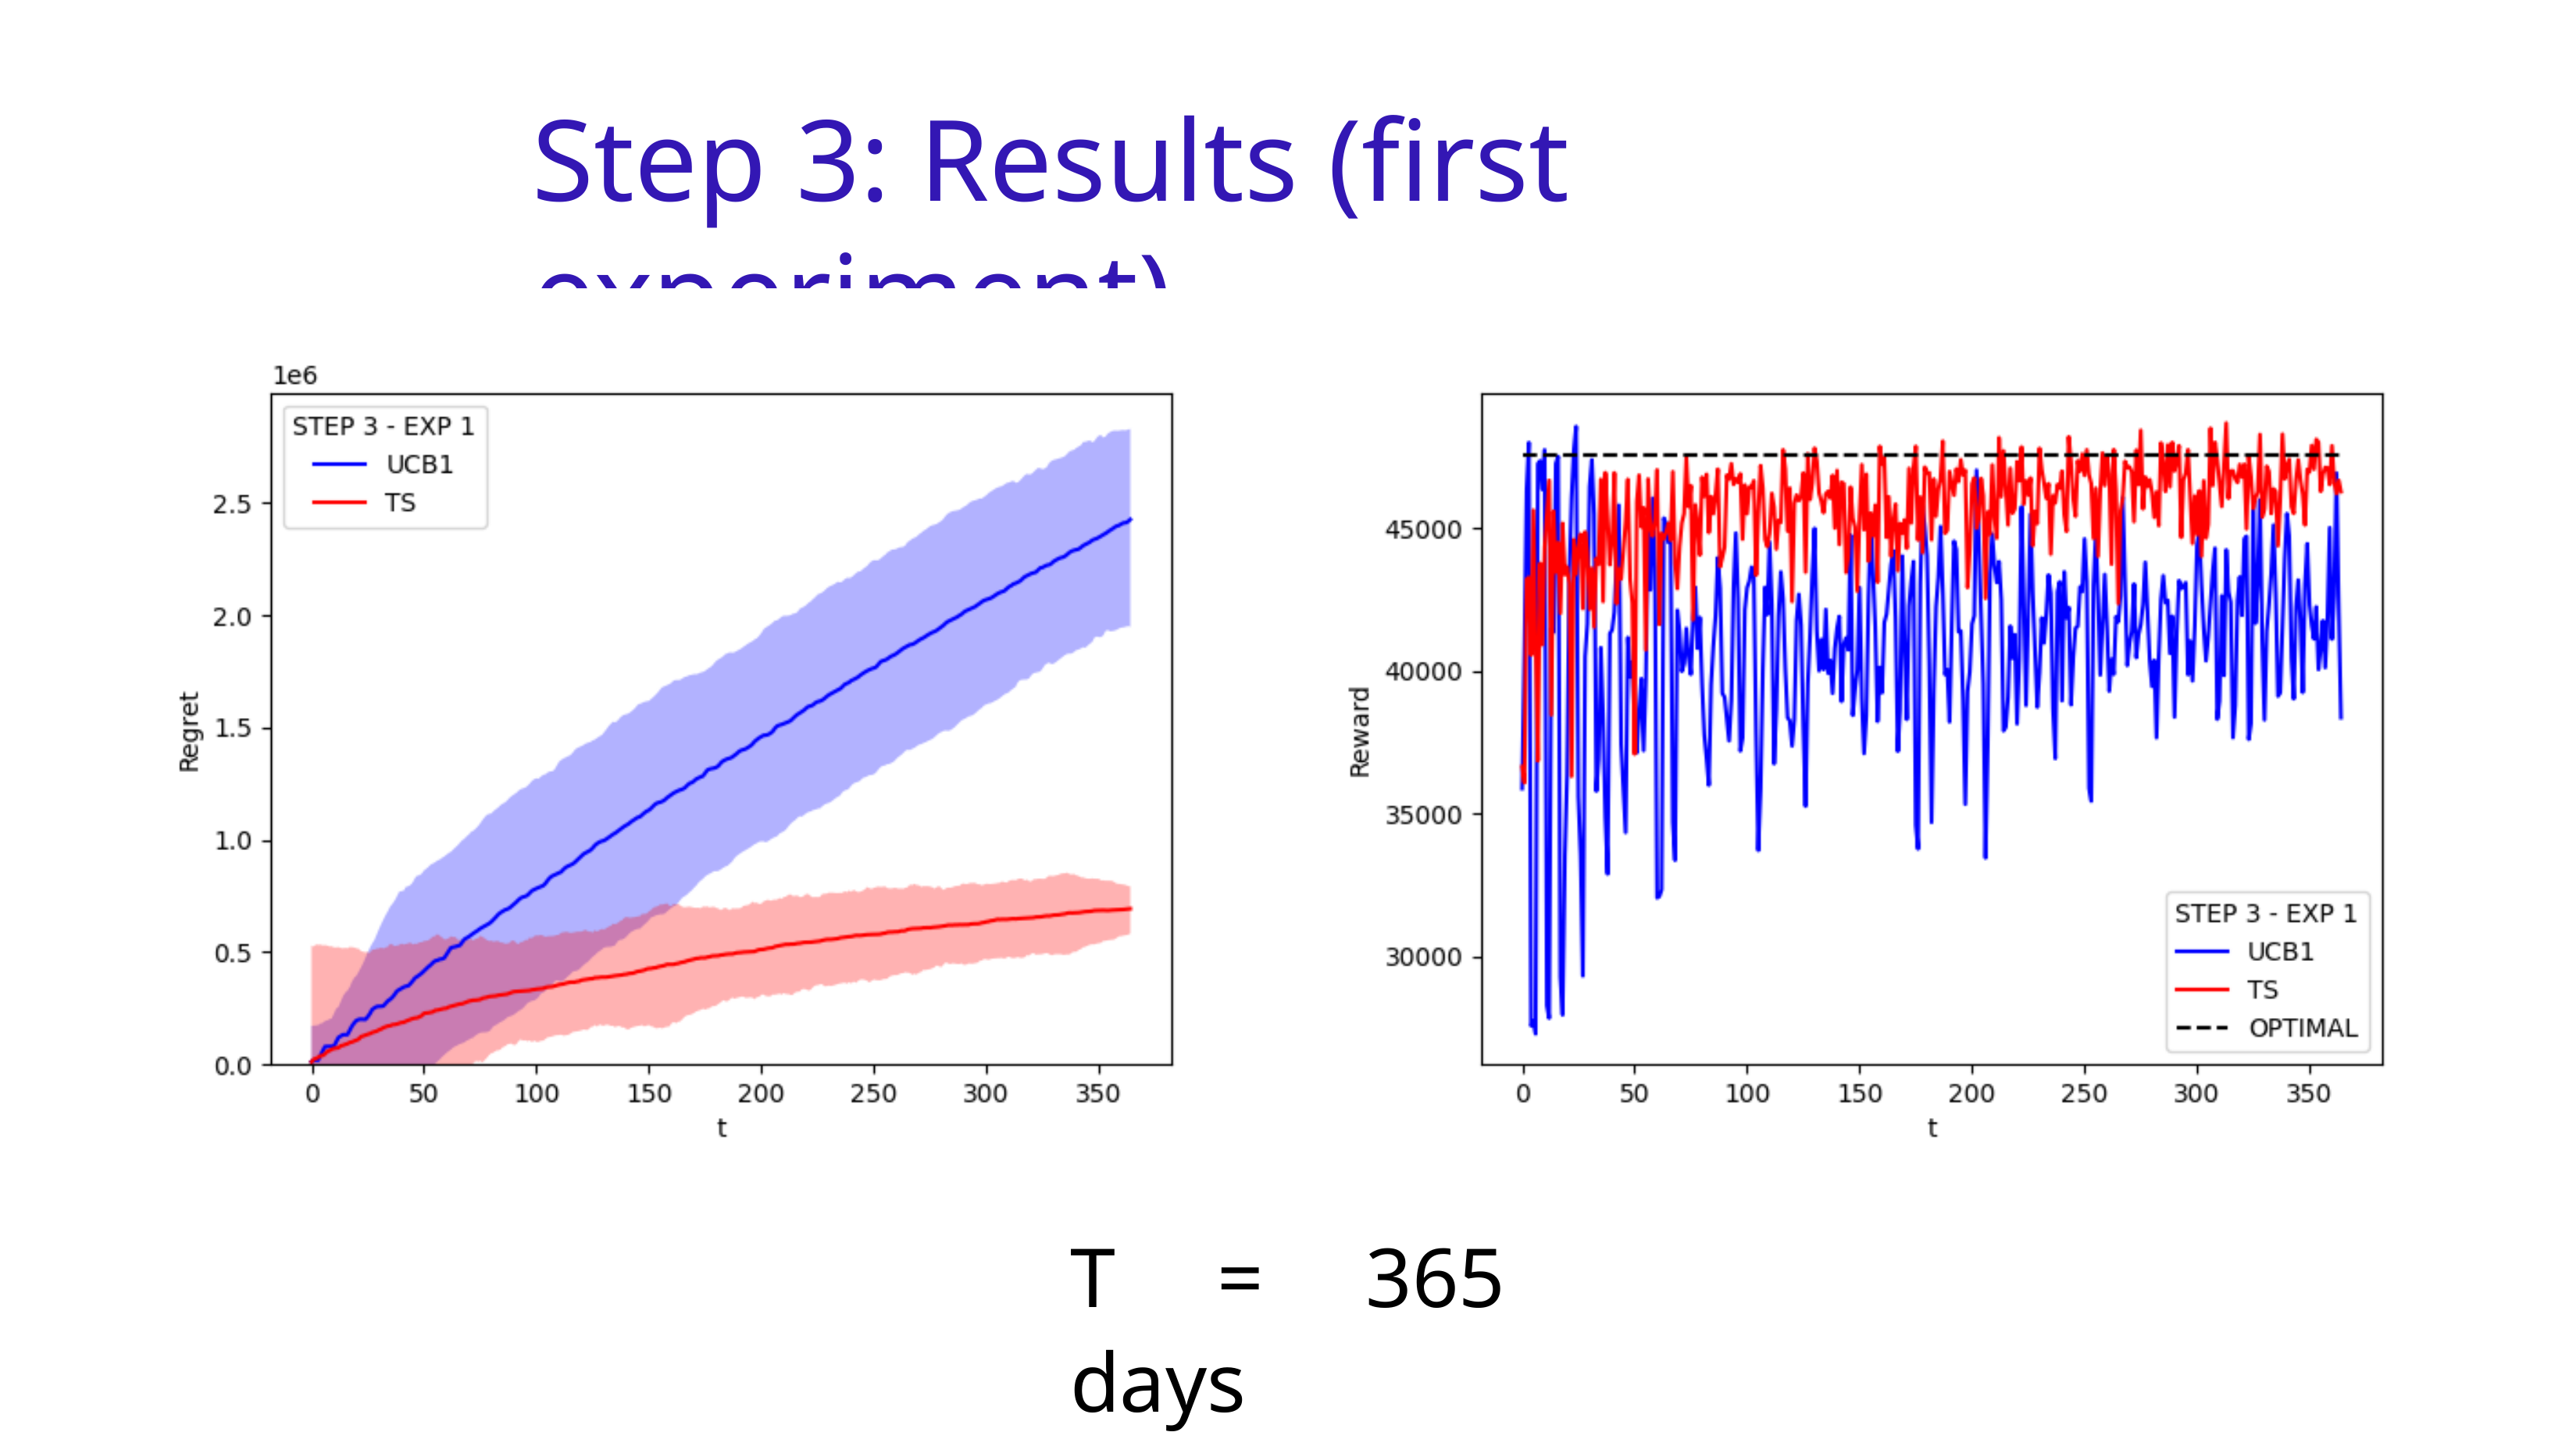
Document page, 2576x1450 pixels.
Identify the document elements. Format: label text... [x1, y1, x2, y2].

picture [126, 288, 1289, 1161]
text_box T = 365 days [1058, 1213, 1518, 1434]
picture [1336, 288, 2499, 1161]
title Step 3: Results (first experiment) [532, 88, 2044, 236]
